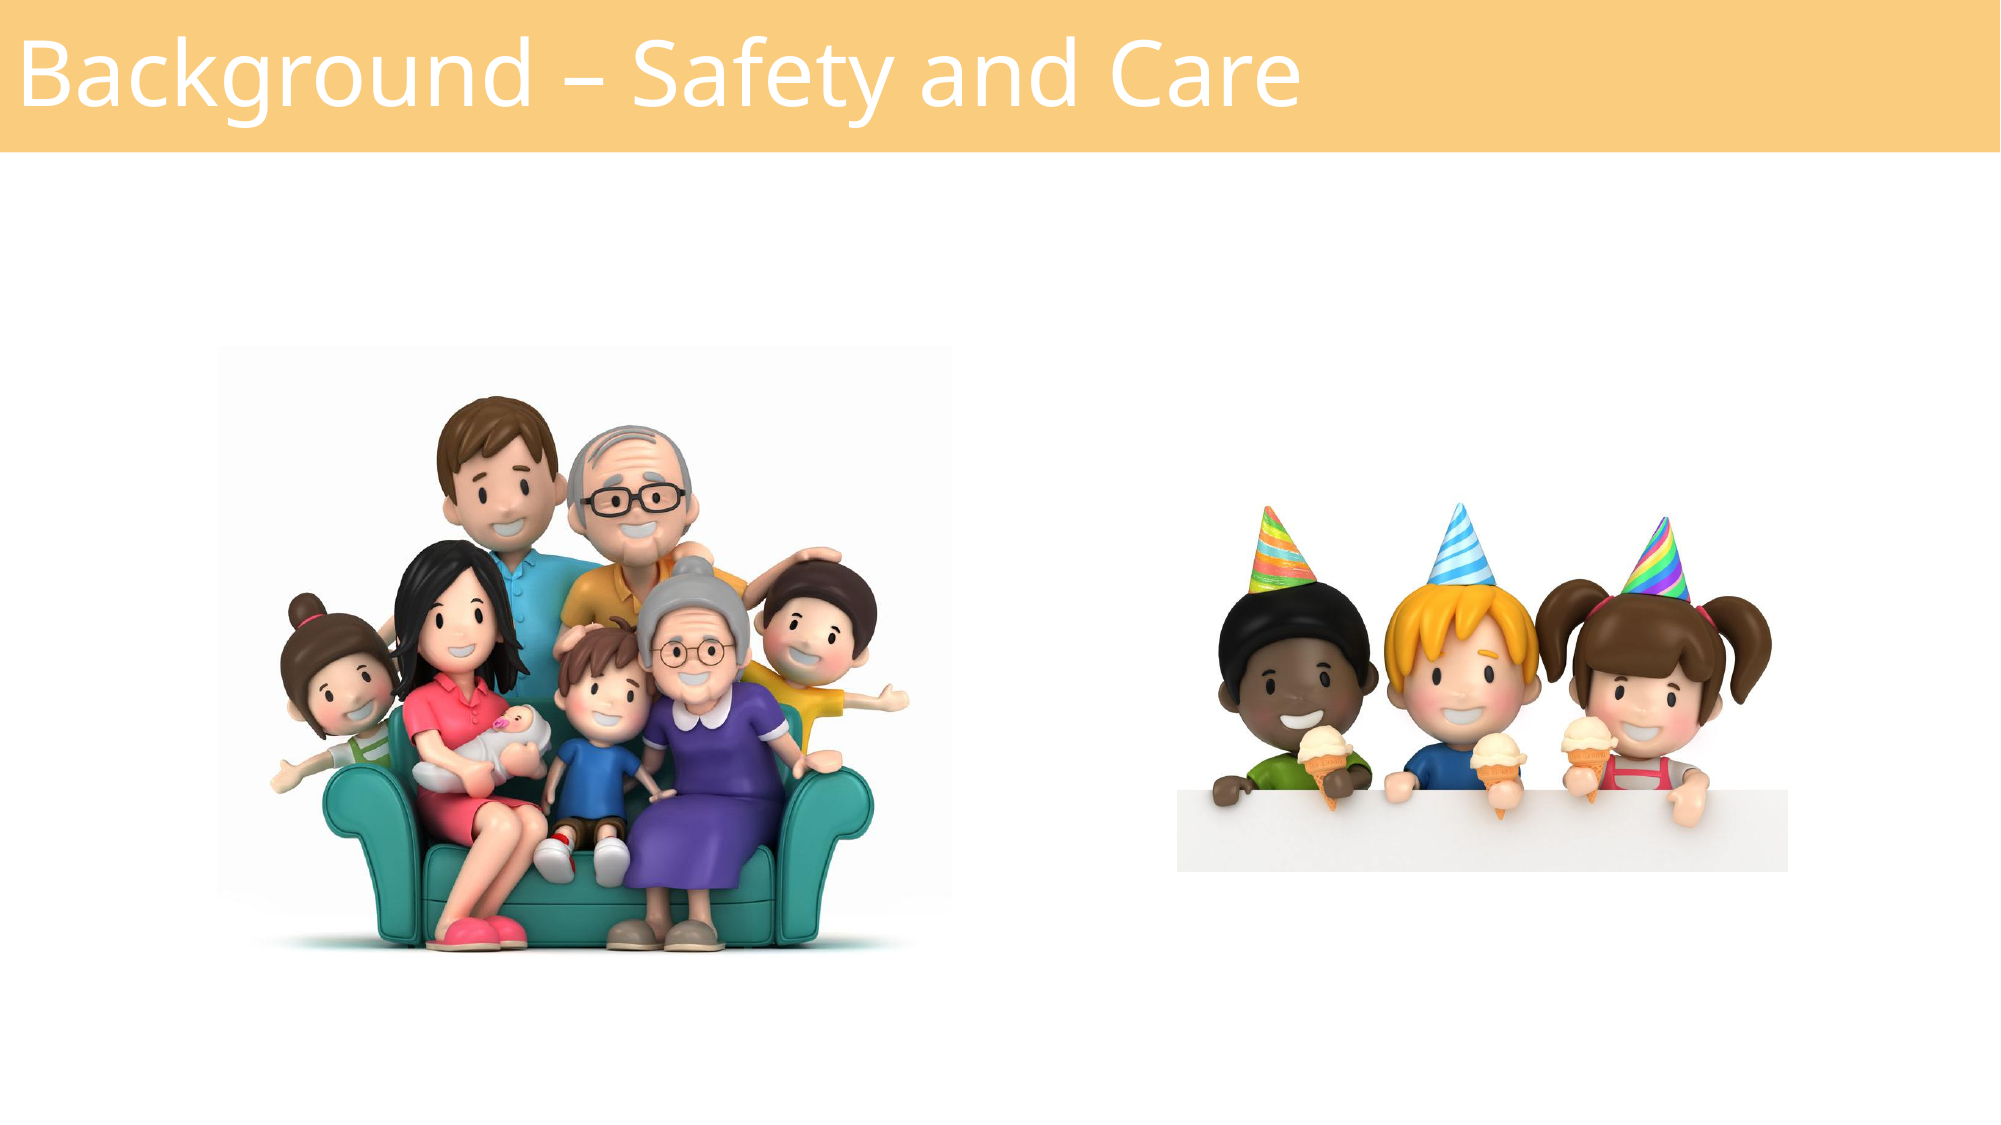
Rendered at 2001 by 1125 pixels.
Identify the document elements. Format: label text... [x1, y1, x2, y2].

picture [217, 346, 952, 991]
picture [1177, 464, 1788, 872]
title Background – Safety and Care [0, 0, 2000, 153]
